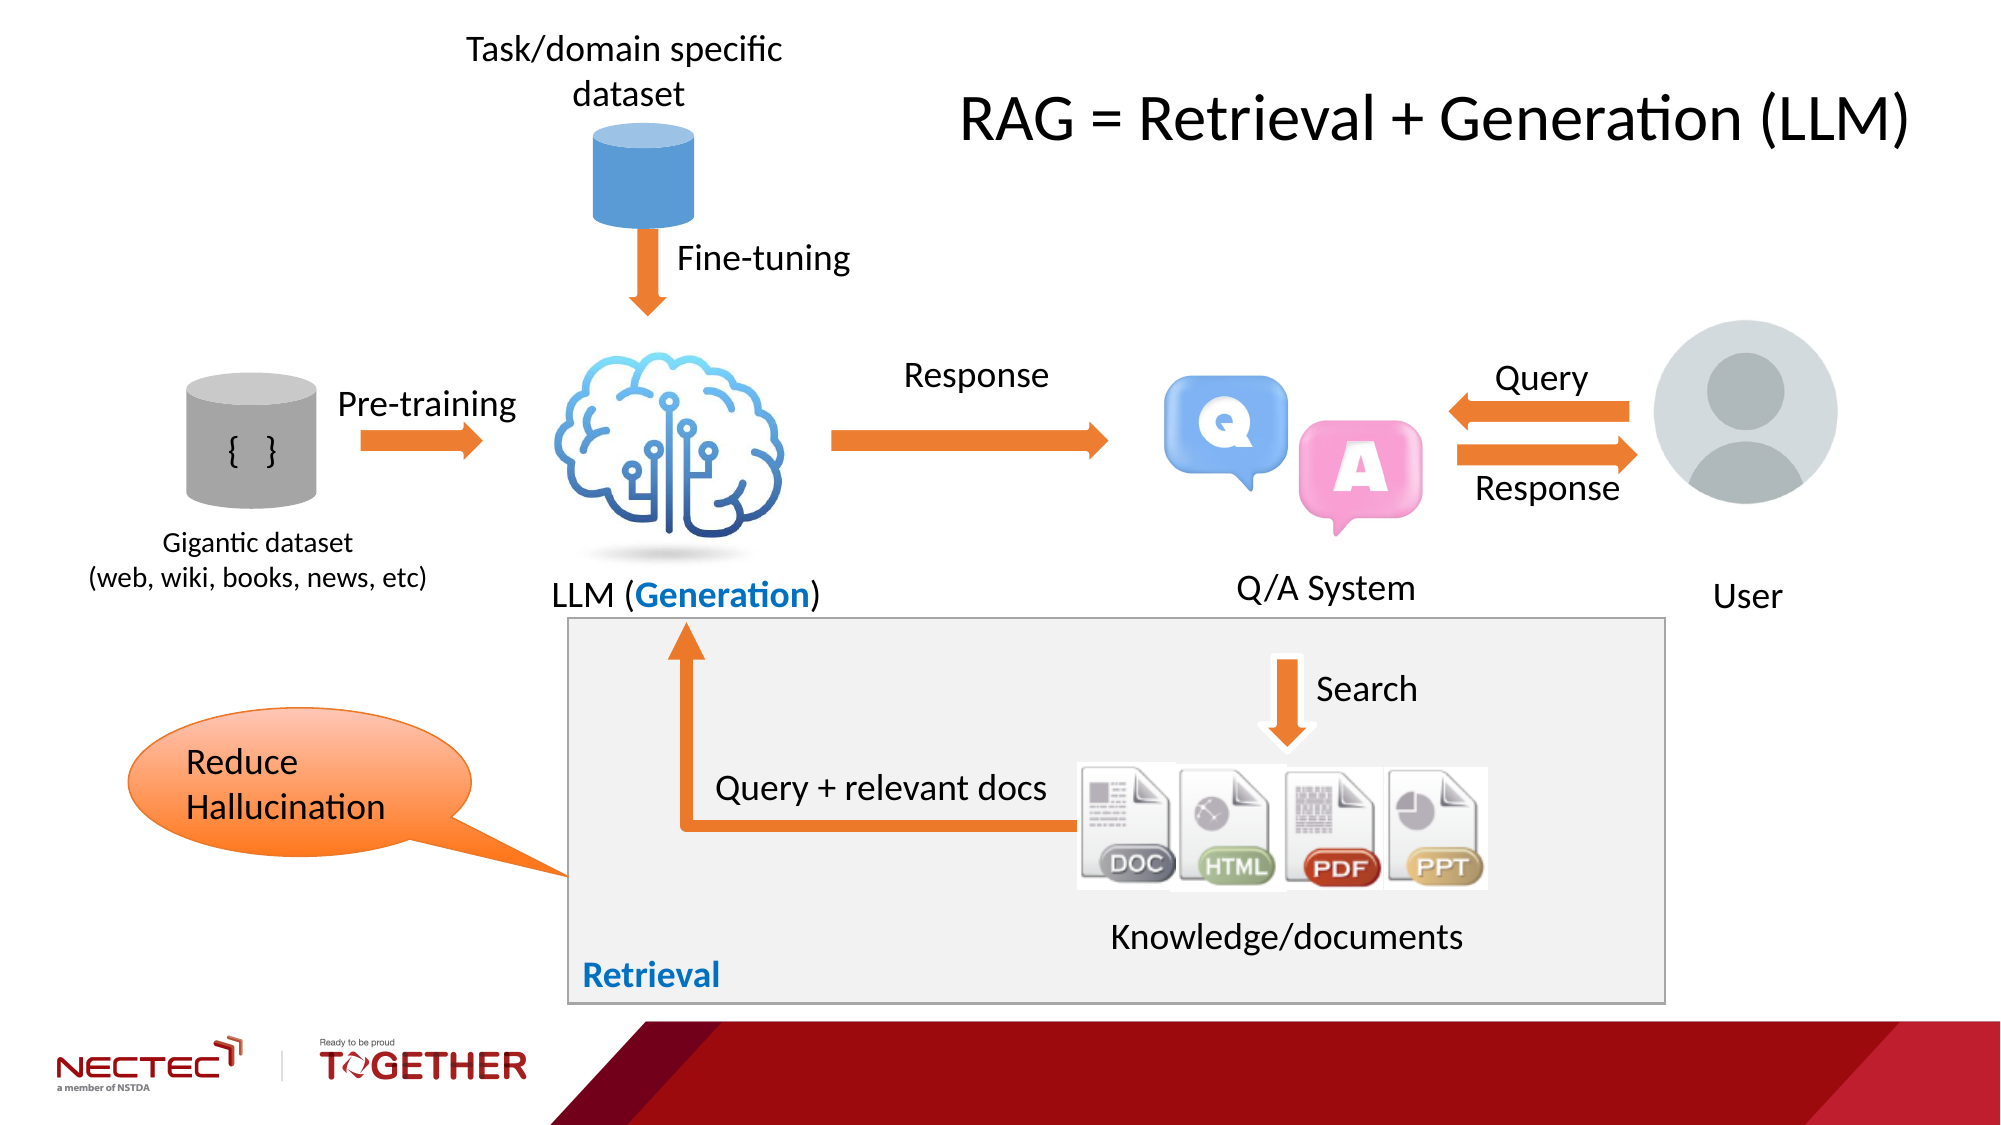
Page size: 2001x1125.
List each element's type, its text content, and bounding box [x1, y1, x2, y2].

text_box { } [186, 372, 317, 509]
text_box [354, 432, 491, 471]
text_box Search [1308, 656, 1427, 717]
text_box Response [896, 342, 1058, 403]
text_box [825, 410, 1117, 471]
text_box Retrieval [567, 942, 1568, 1003]
text_box [1257, 653, 1318, 755]
text_box [617, 228, 678, 325]
text_box Query [1487, 345, 1597, 406]
text_box [1450, 429, 1642, 473]
text_box Fine-tuning [669, 225, 868, 286]
picture [0, 0, 2001, 1125]
text_box Gigantic dataset (web, wiki, books, news, etc) [80, 515, 436, 601]
text_box [567, 617, 1665, 1004]
text_box Knowledge/documents [1047, 904, 1528, 942]
text_box User [1705, 563, 1792, 624]
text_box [686, 622, 1078, 827]
text_box [1442, 381, 1636, 442]
text_box Response [1467, 454, 1629, 515]
text_box Task/domain specific dataset [388, 16, 869, 122]
text_box Reduce Hallucination [127, 707, 570, 878]
text_box Pre-training [330, 371, 533, 432]
text_box RAG = Retrieval + Generation (LLM) [951, 65, 1921, 161]
text_box [592, 122, 695, 229]
text_box LLM (Generation) [544, 562, 829, 623]
text_box Q/A System [1228, 555, 1425, 616]
